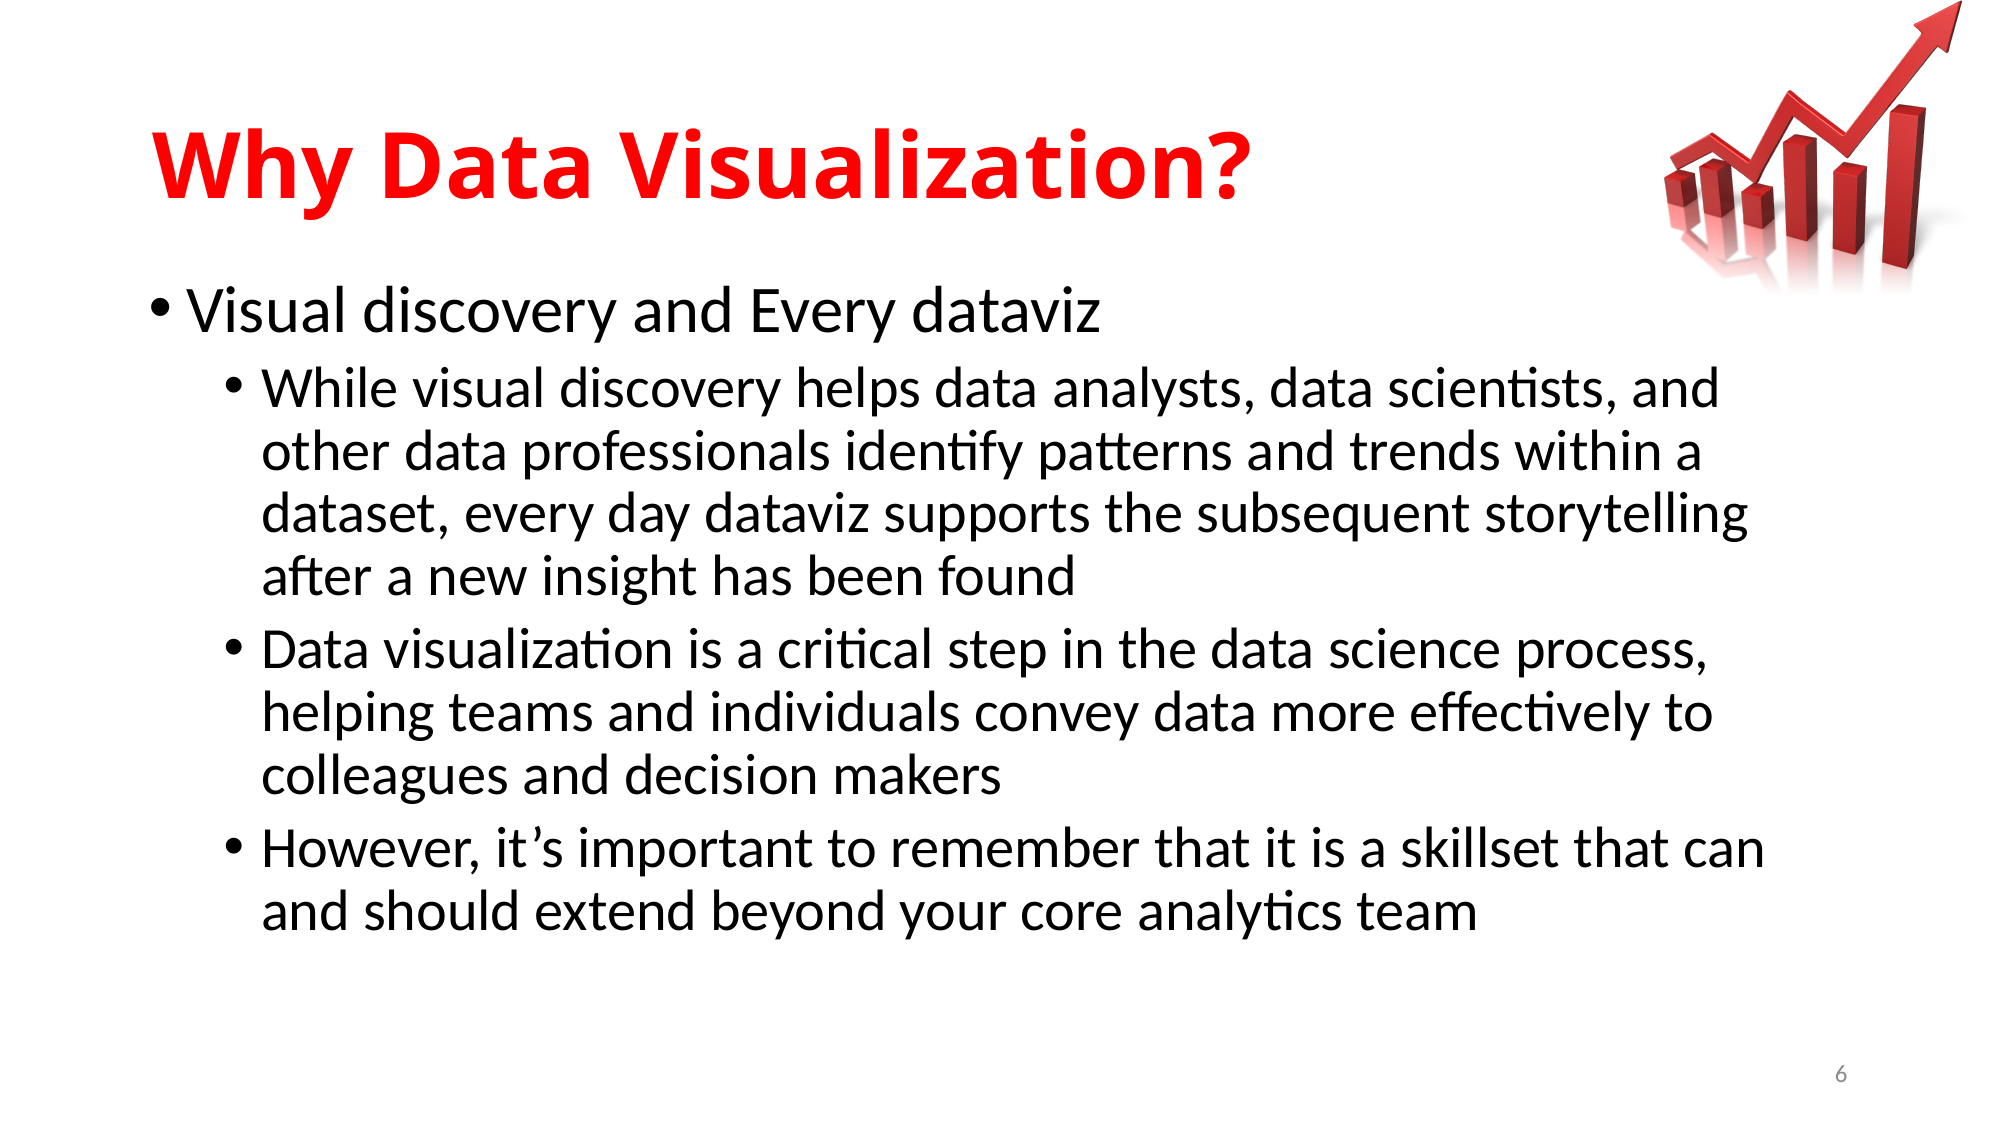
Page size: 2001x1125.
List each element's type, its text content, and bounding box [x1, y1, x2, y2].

picture [1653, 0, 2000, 296]
slide_number 5 [1412, 1042, 1863, 1103]
title Why Data Visualization? [137, 59, 1653, 267]
list Visual discovery and Every dataviz While visual discovery helps data analysts, data scientists, and other data professionals identify patterns and trends within a dataset, every day dataviz supports the subsequent storytelling after a new insight has been found Data visualization is a critical step in the data science process, helping teams and individuals convey data more effectively to colleagues and decision makers However, it’s important to remember that it is a skillset that can and should extend beyond your core analytics team [133, 267, 1859, 981]
